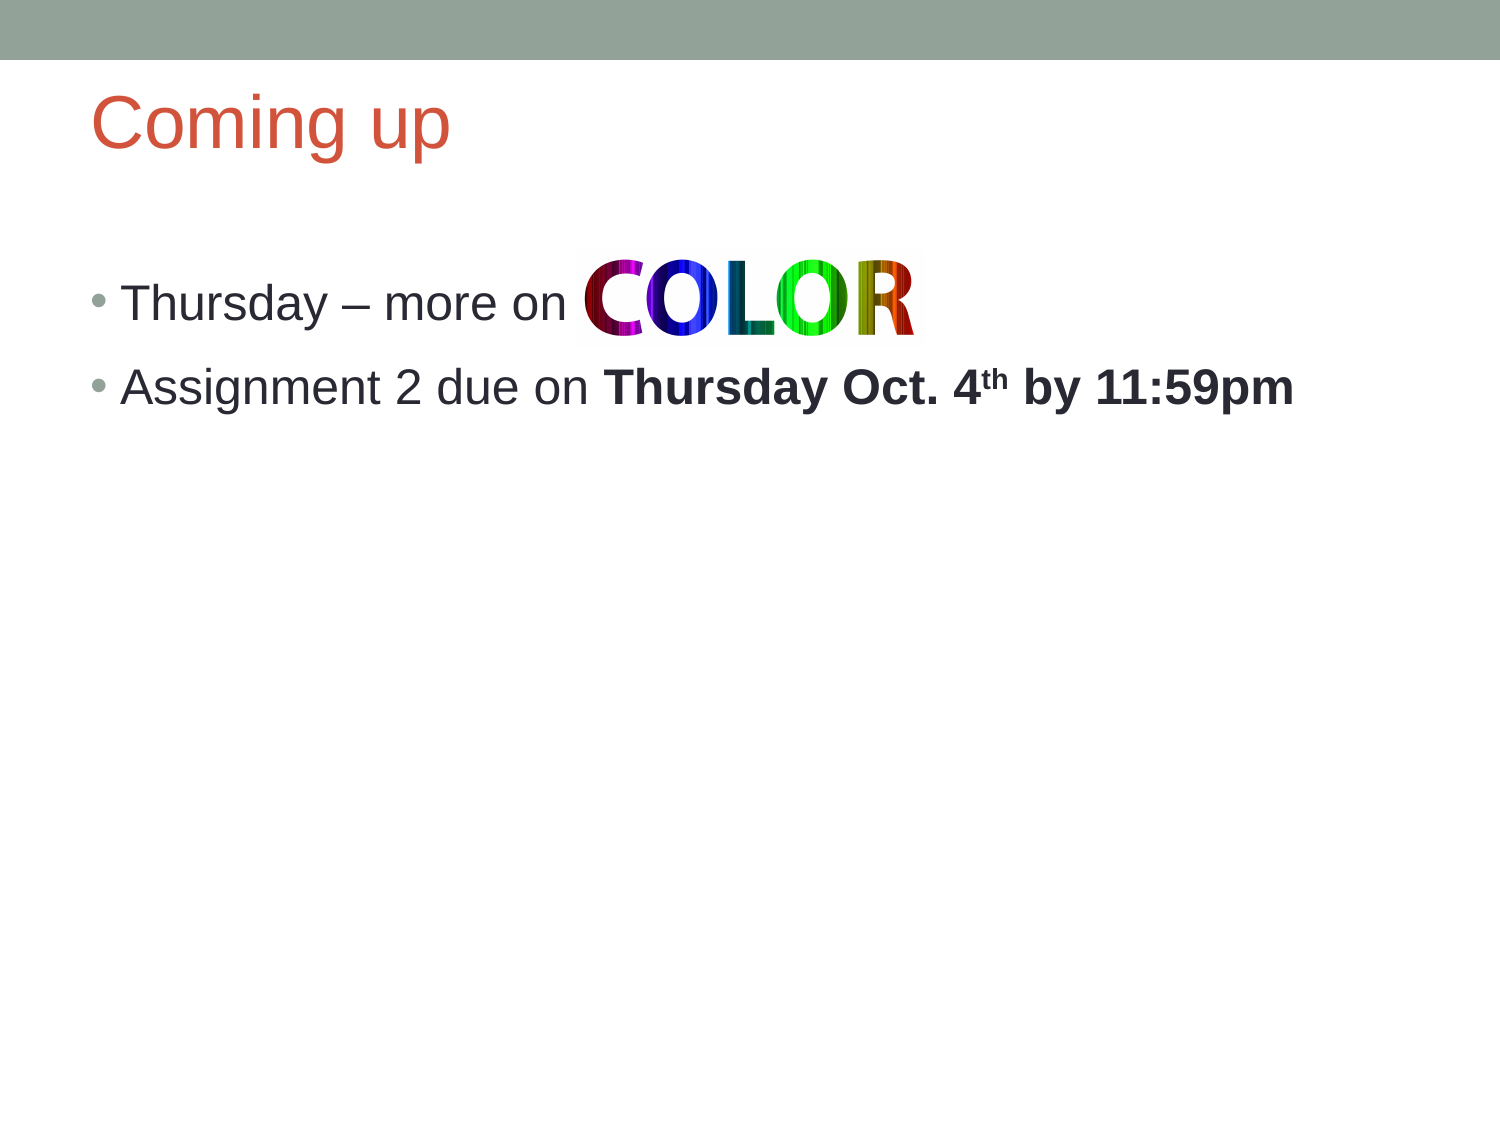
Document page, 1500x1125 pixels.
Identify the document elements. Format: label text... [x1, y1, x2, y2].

list Thursday – more on Assignment 2 due on Thursday Oct. 4th by 11:59pm [75, 262, 1425, 1063]
title Coming up [75, 37, 1425, 200]
picture [574, 249, 926, 346]
